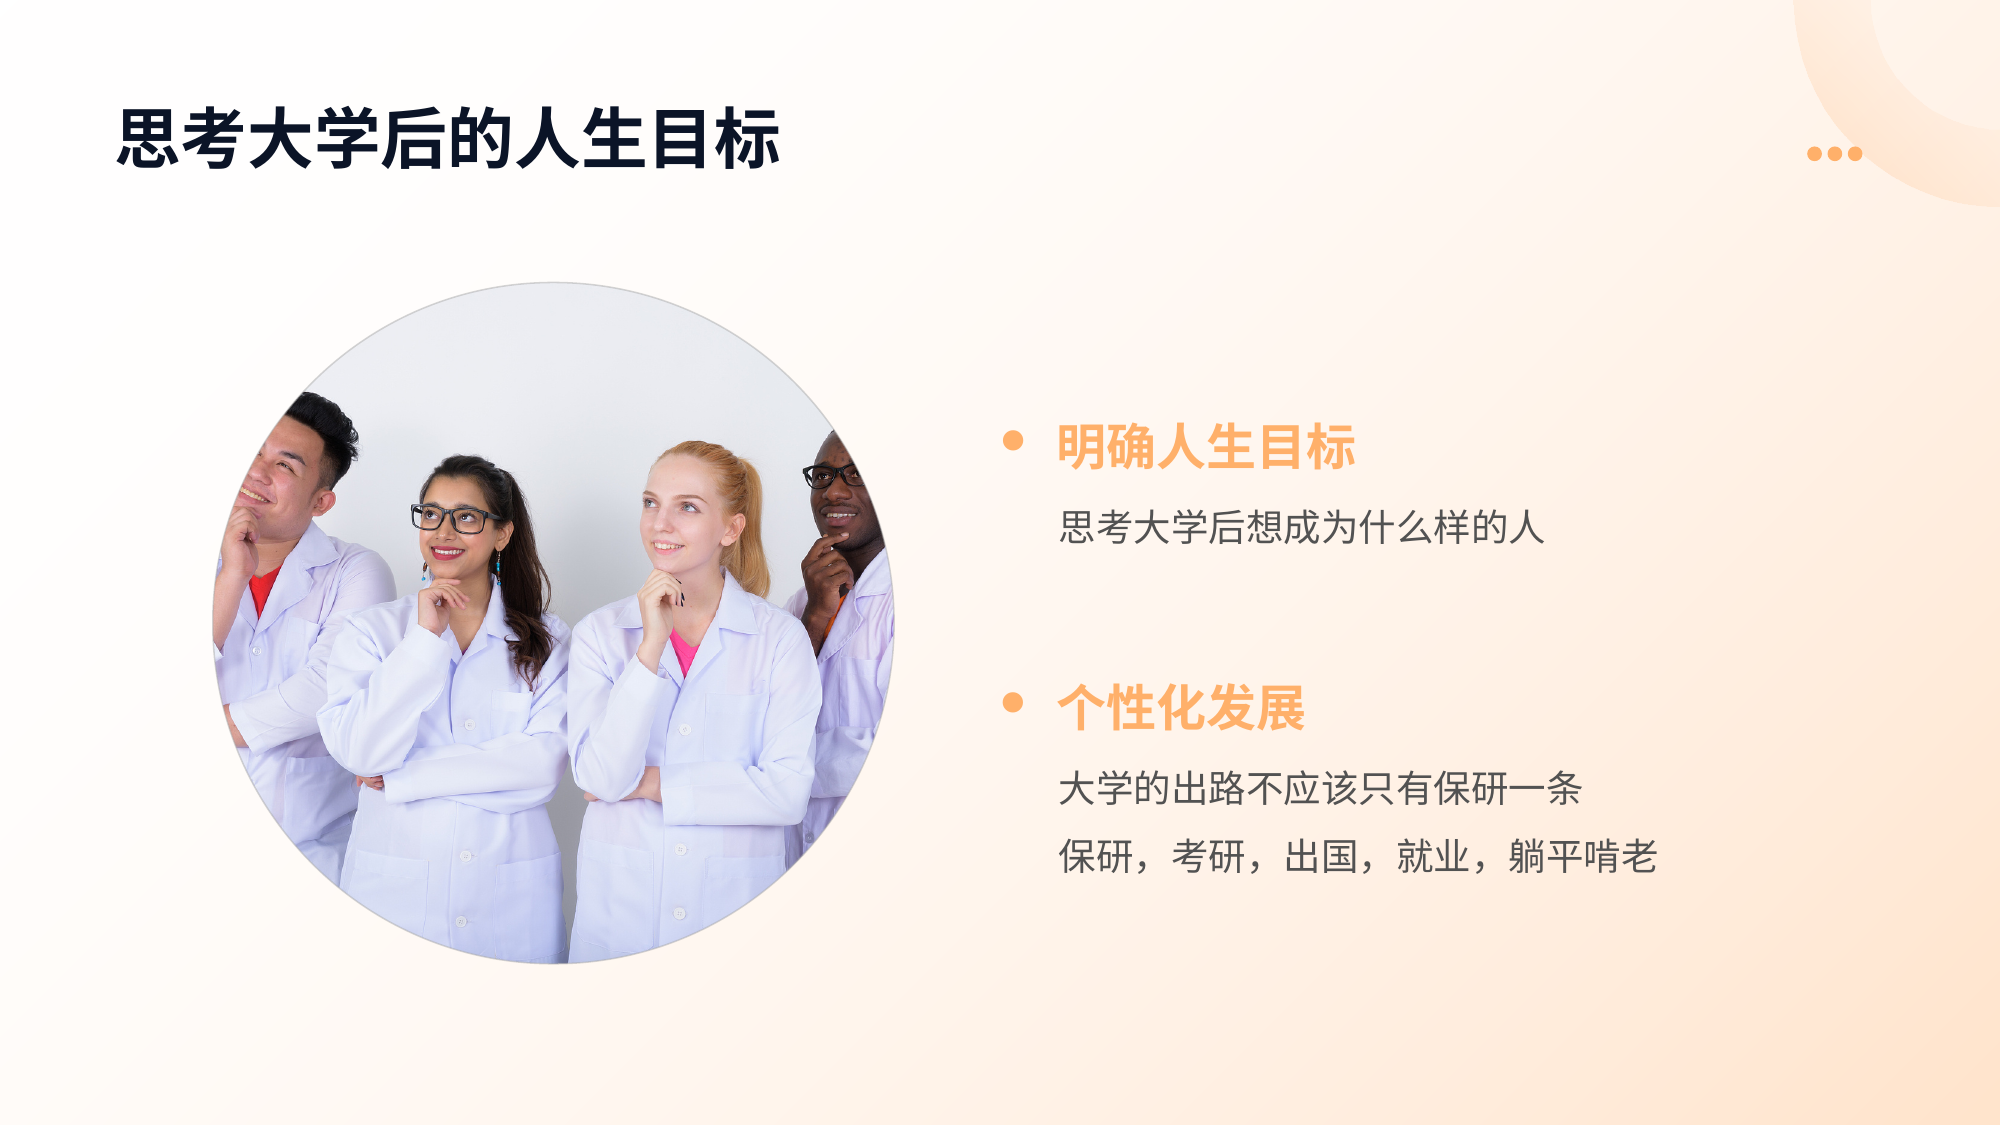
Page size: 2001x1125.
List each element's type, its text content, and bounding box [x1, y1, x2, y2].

text_box 个性化发展 [999, 659, 1863, 737]
text_box 思考大学后想成为什么样的人 [999, 481, 1863, 623]
text_box 大学的出路不应该只有保研一条 保研，考研，出国，就业，躺平啃老 [999, 742, 1863, 884]
title 思考大学后的人生目标 [114, 59, 1886, 178]
picture [212, 282, 895, 964]
text_box 明确人生目标 [1000, 397, 1863, 476]
